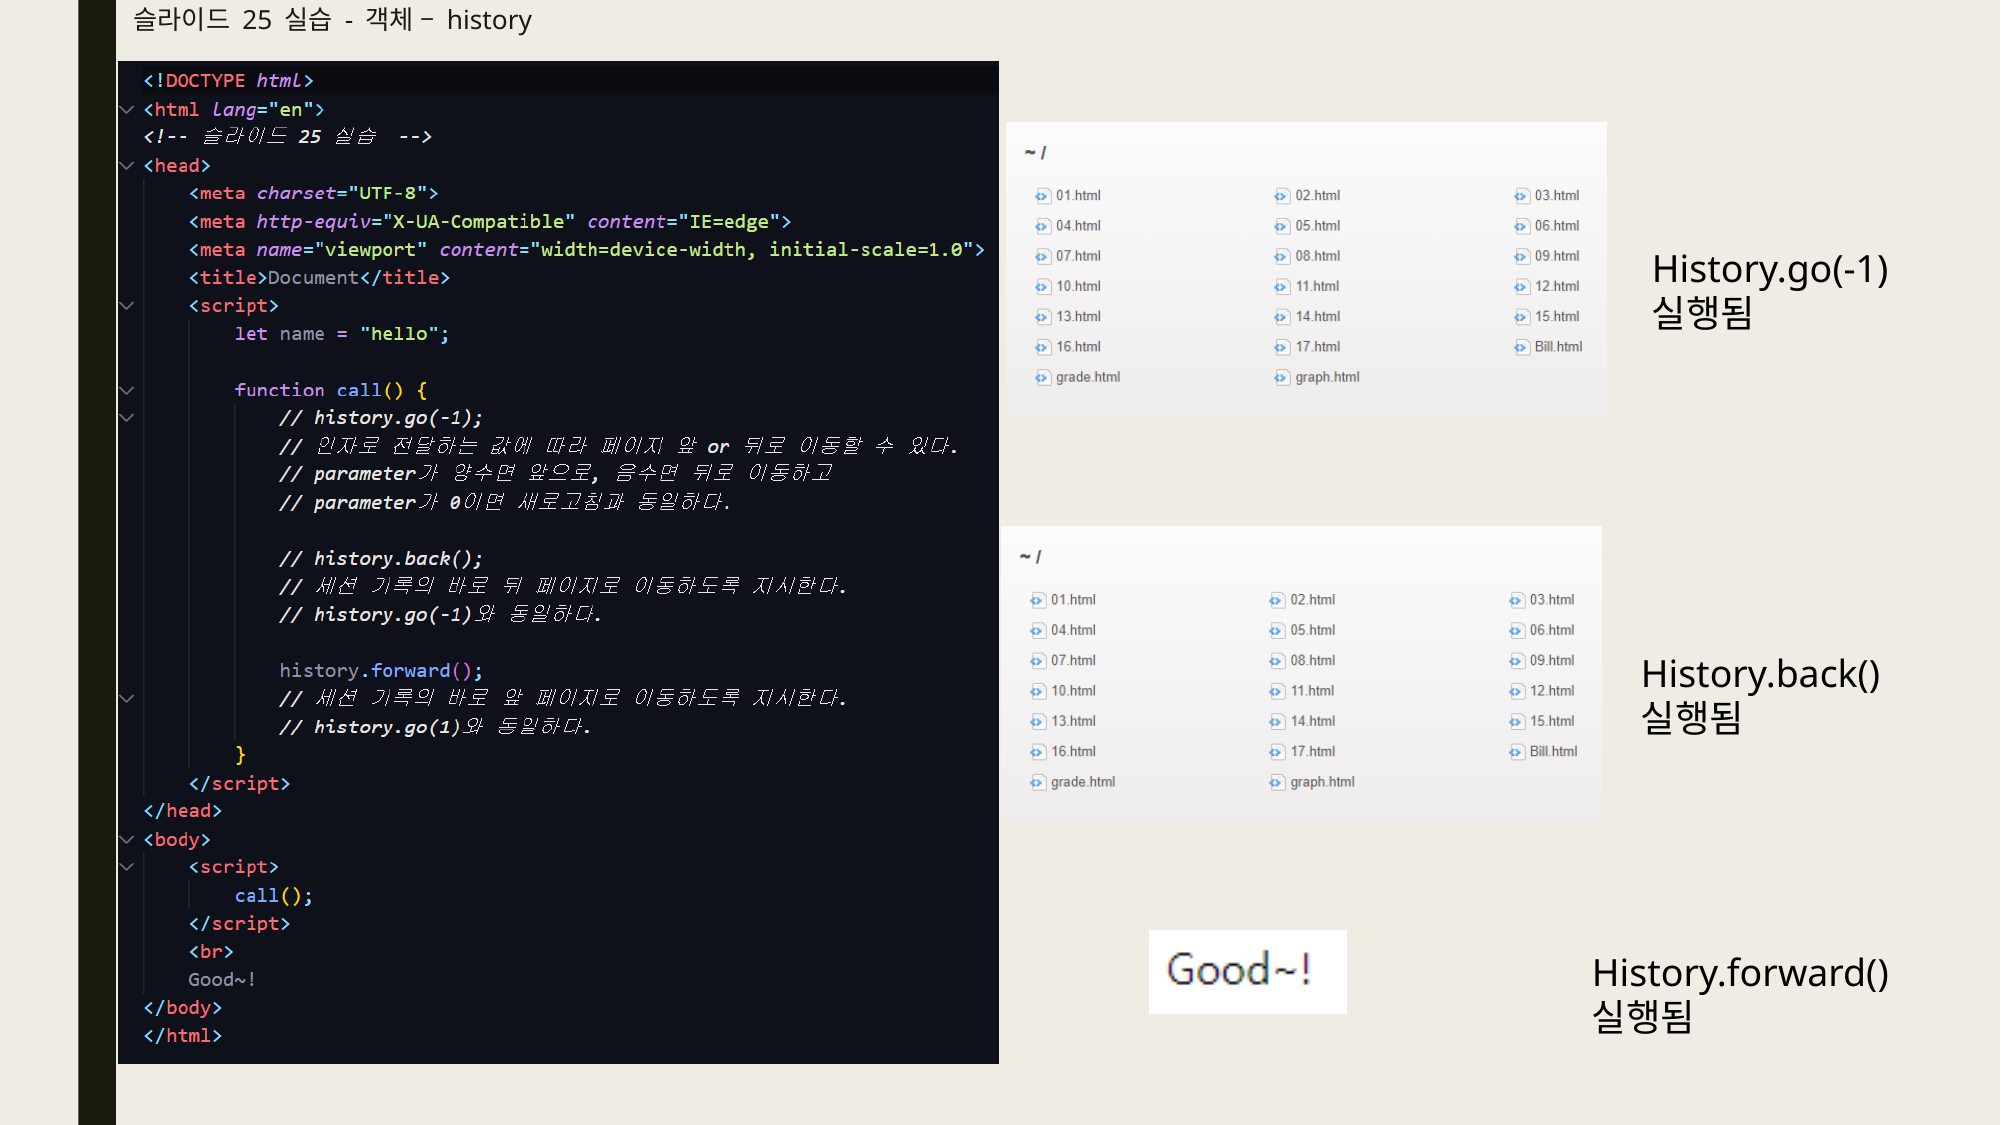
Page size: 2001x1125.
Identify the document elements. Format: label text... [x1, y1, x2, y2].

text_box History.back() 실행됨 [1626, 642, 2000, 748]
title 슬라이드 25 실습 - 객체 – history [118, 0, 1694, 75]
text_box History.forward() 실행됨 [1577, 941, 2000, 1047]
picture [118, 61, 999, 1064]
picture [1149, 930, 1347, 1014]
picture [1006, 122, 1607, 416]
text_box History.go(-1) 실행됨 [1637, 237, 2000, 343]
picture [1001, 526, 1602, 820]
